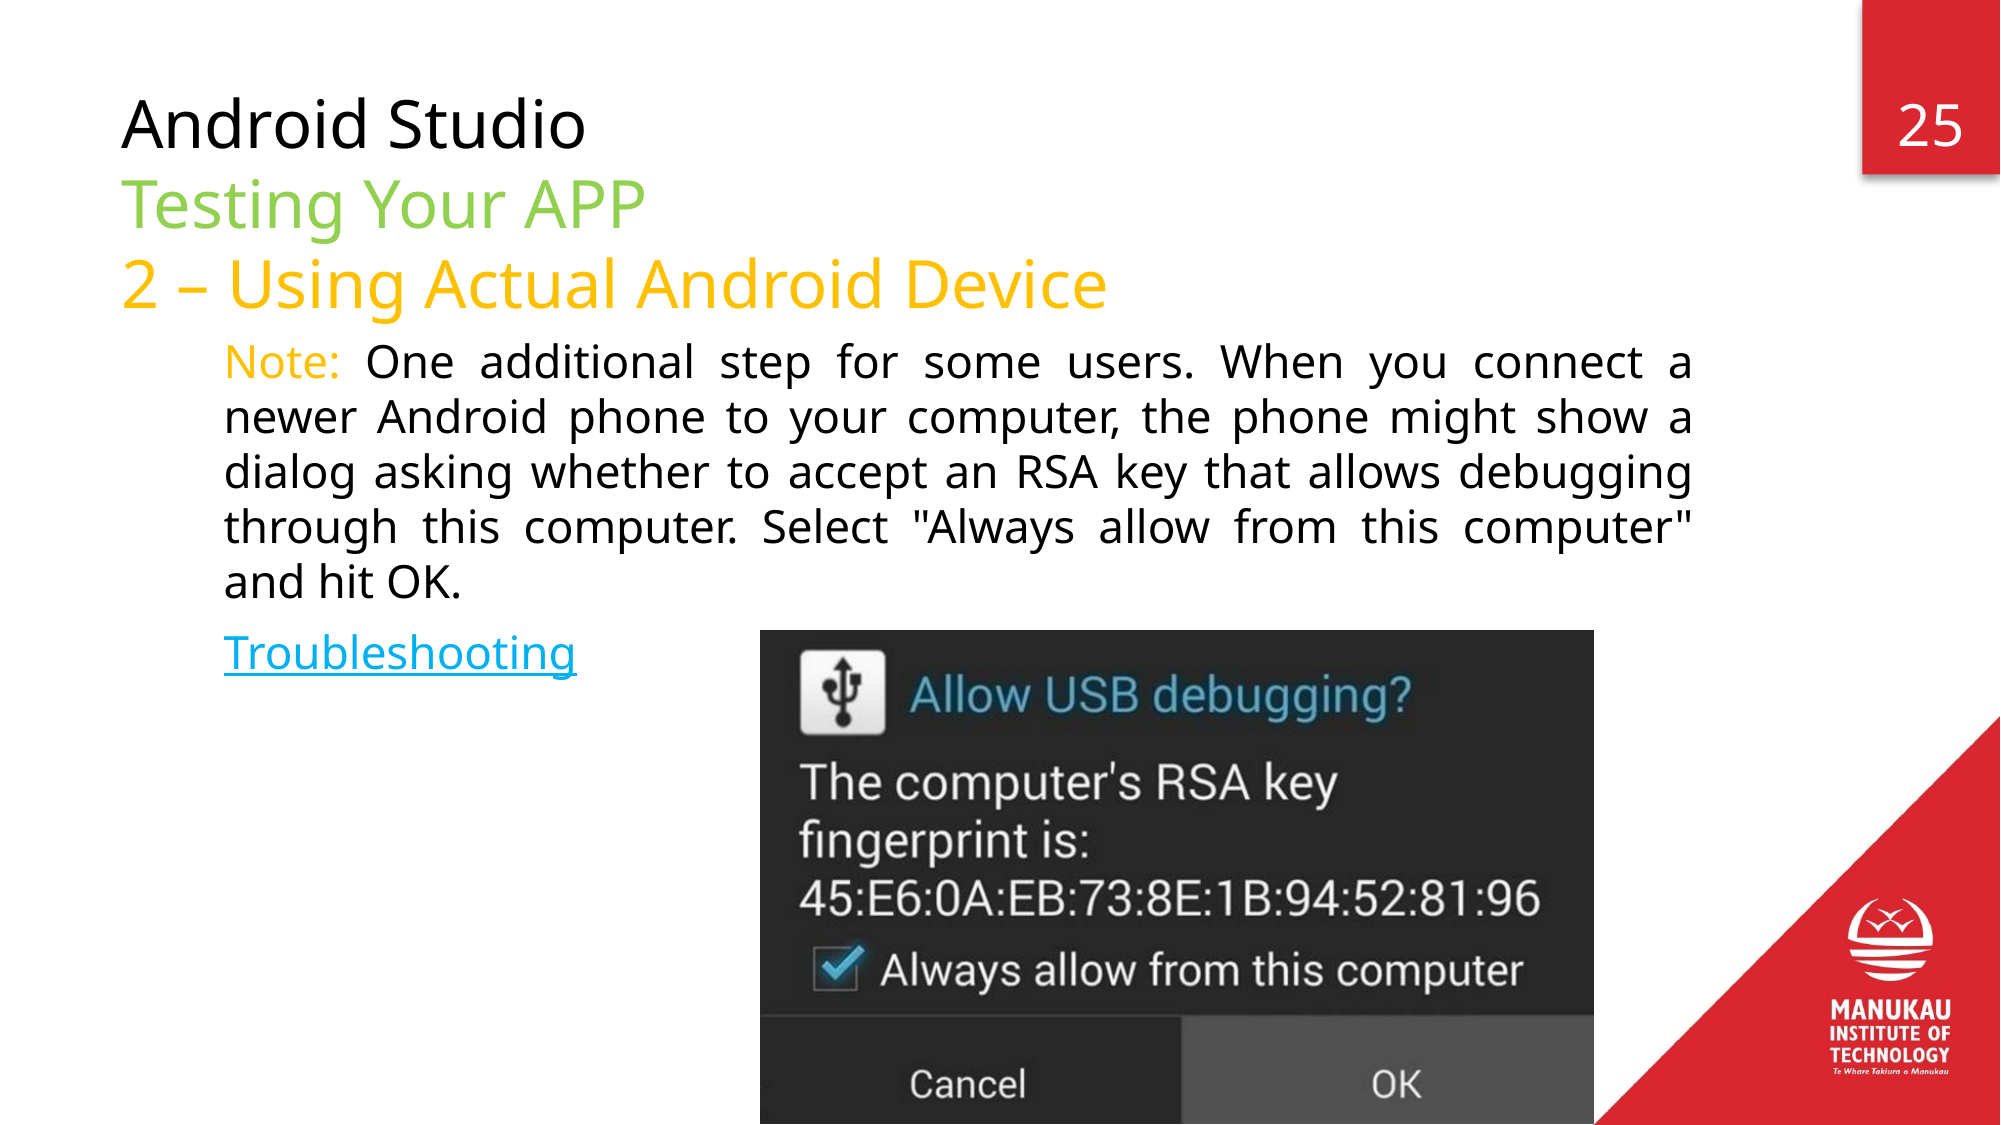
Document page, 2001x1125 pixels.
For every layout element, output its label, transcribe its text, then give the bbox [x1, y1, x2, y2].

title Android Studio Testing Your APP 2 – Using Actual Android Device [106, 74, 1649, 304]
text_box 25 [1862, 0, 2000, 175]
list Note: One additional step for some users. When you connect a newer Android phone to your computer, the phone might show a dialog asking whether to accept an RSA key that allows debugging through this computer. Select "Always allow from this computer" and hit OK. Troubleshooting [208, 325, 1710, 1005]
picture [760, 630, 2000, 1125]
